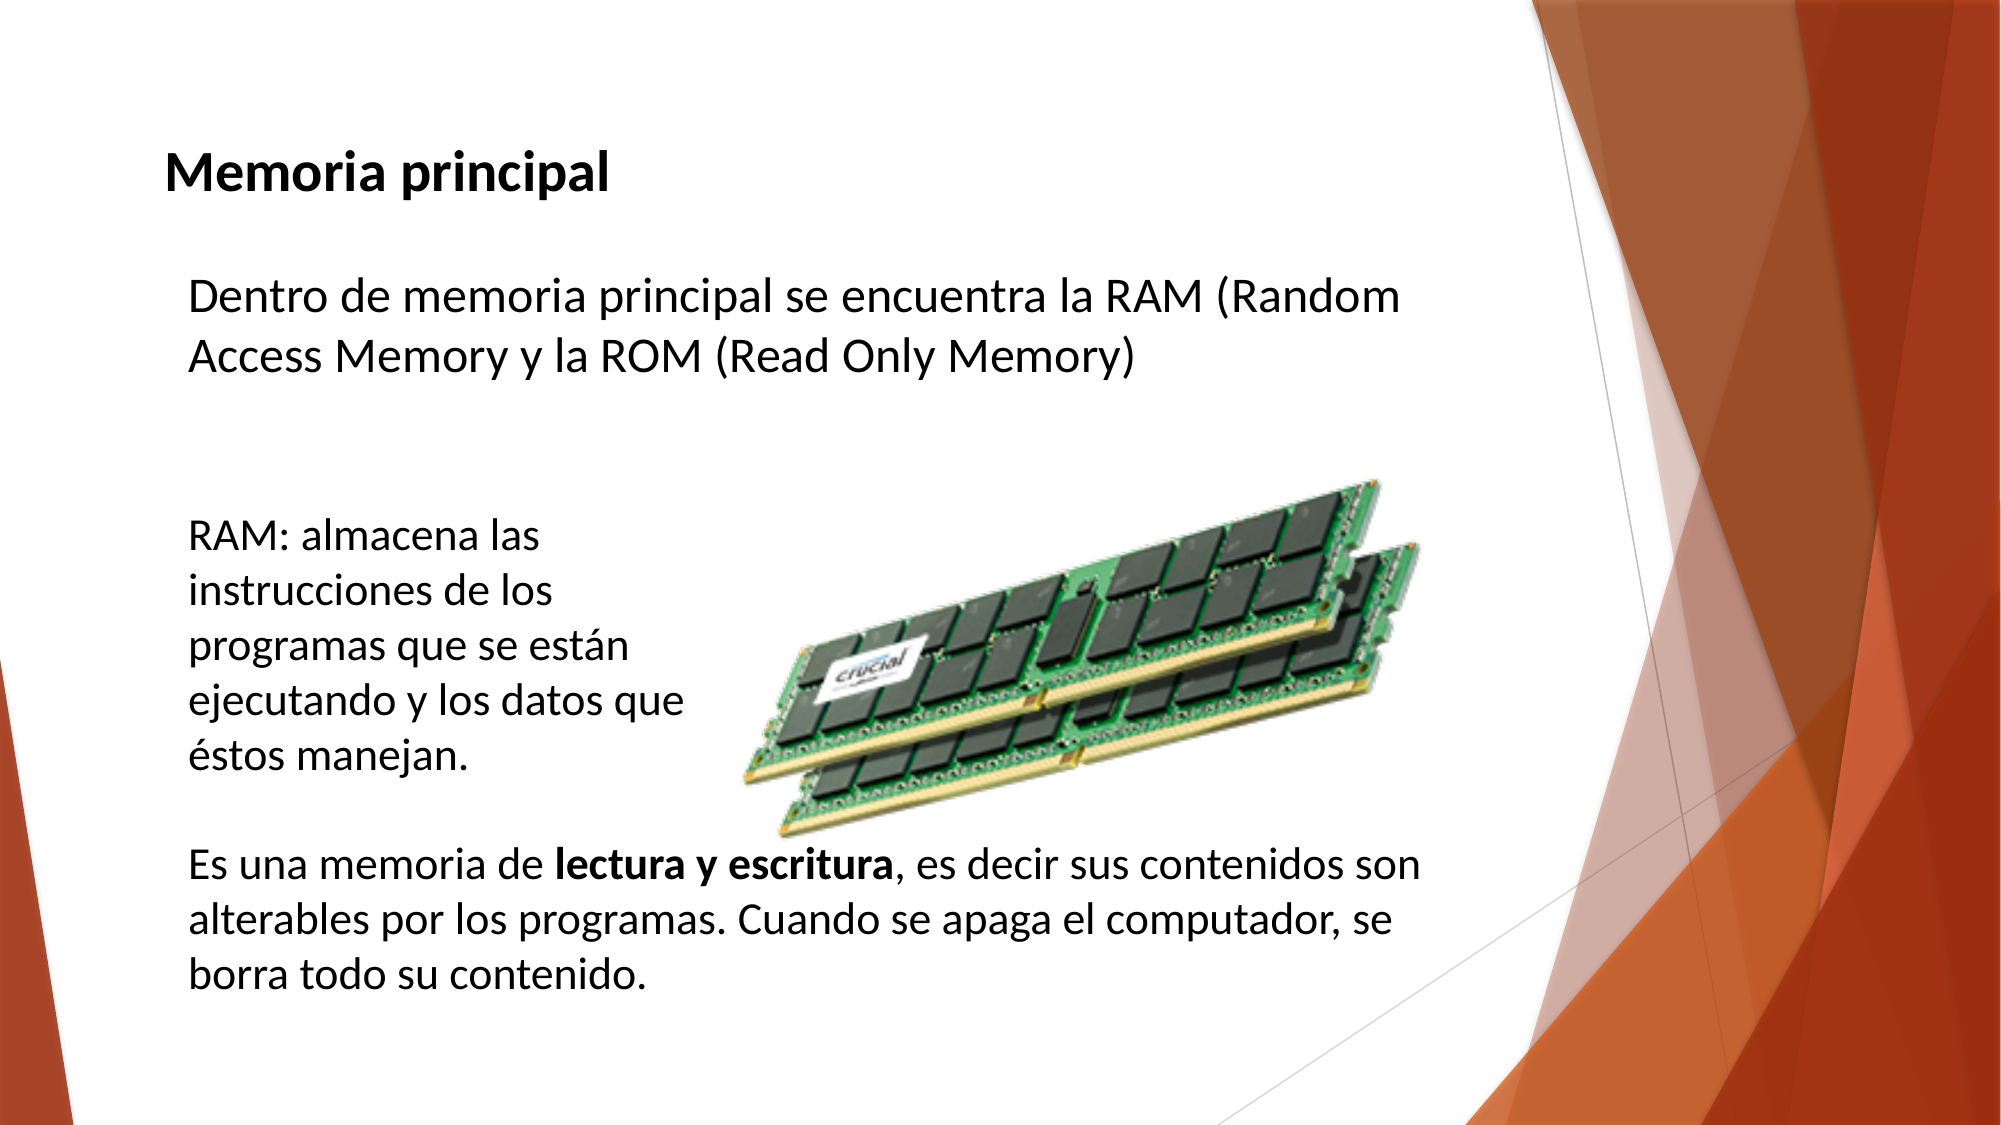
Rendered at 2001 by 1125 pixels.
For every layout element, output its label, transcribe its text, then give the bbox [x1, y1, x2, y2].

text_box Memoria principal [149, 125, 1426, 257]
text_box Dentro de memoria principal se encuentra la RAM (Random Access Memory y la ROM (Read Only Memory) [173, 255, 1449, 392]
text_box Es una memoria de lectura y escritura, es decir sus contenidos son alterables por los programas. Cuando se apaga el computador, se borra todo su contenido. [173, 826, 1449, 1008]
text_box RAM: almacena las instrucciones de los programas que se están ejecutando y los datos que éstos manejan. [173, 497, 717, 791]
picture [739, 475, 1426, 847]
